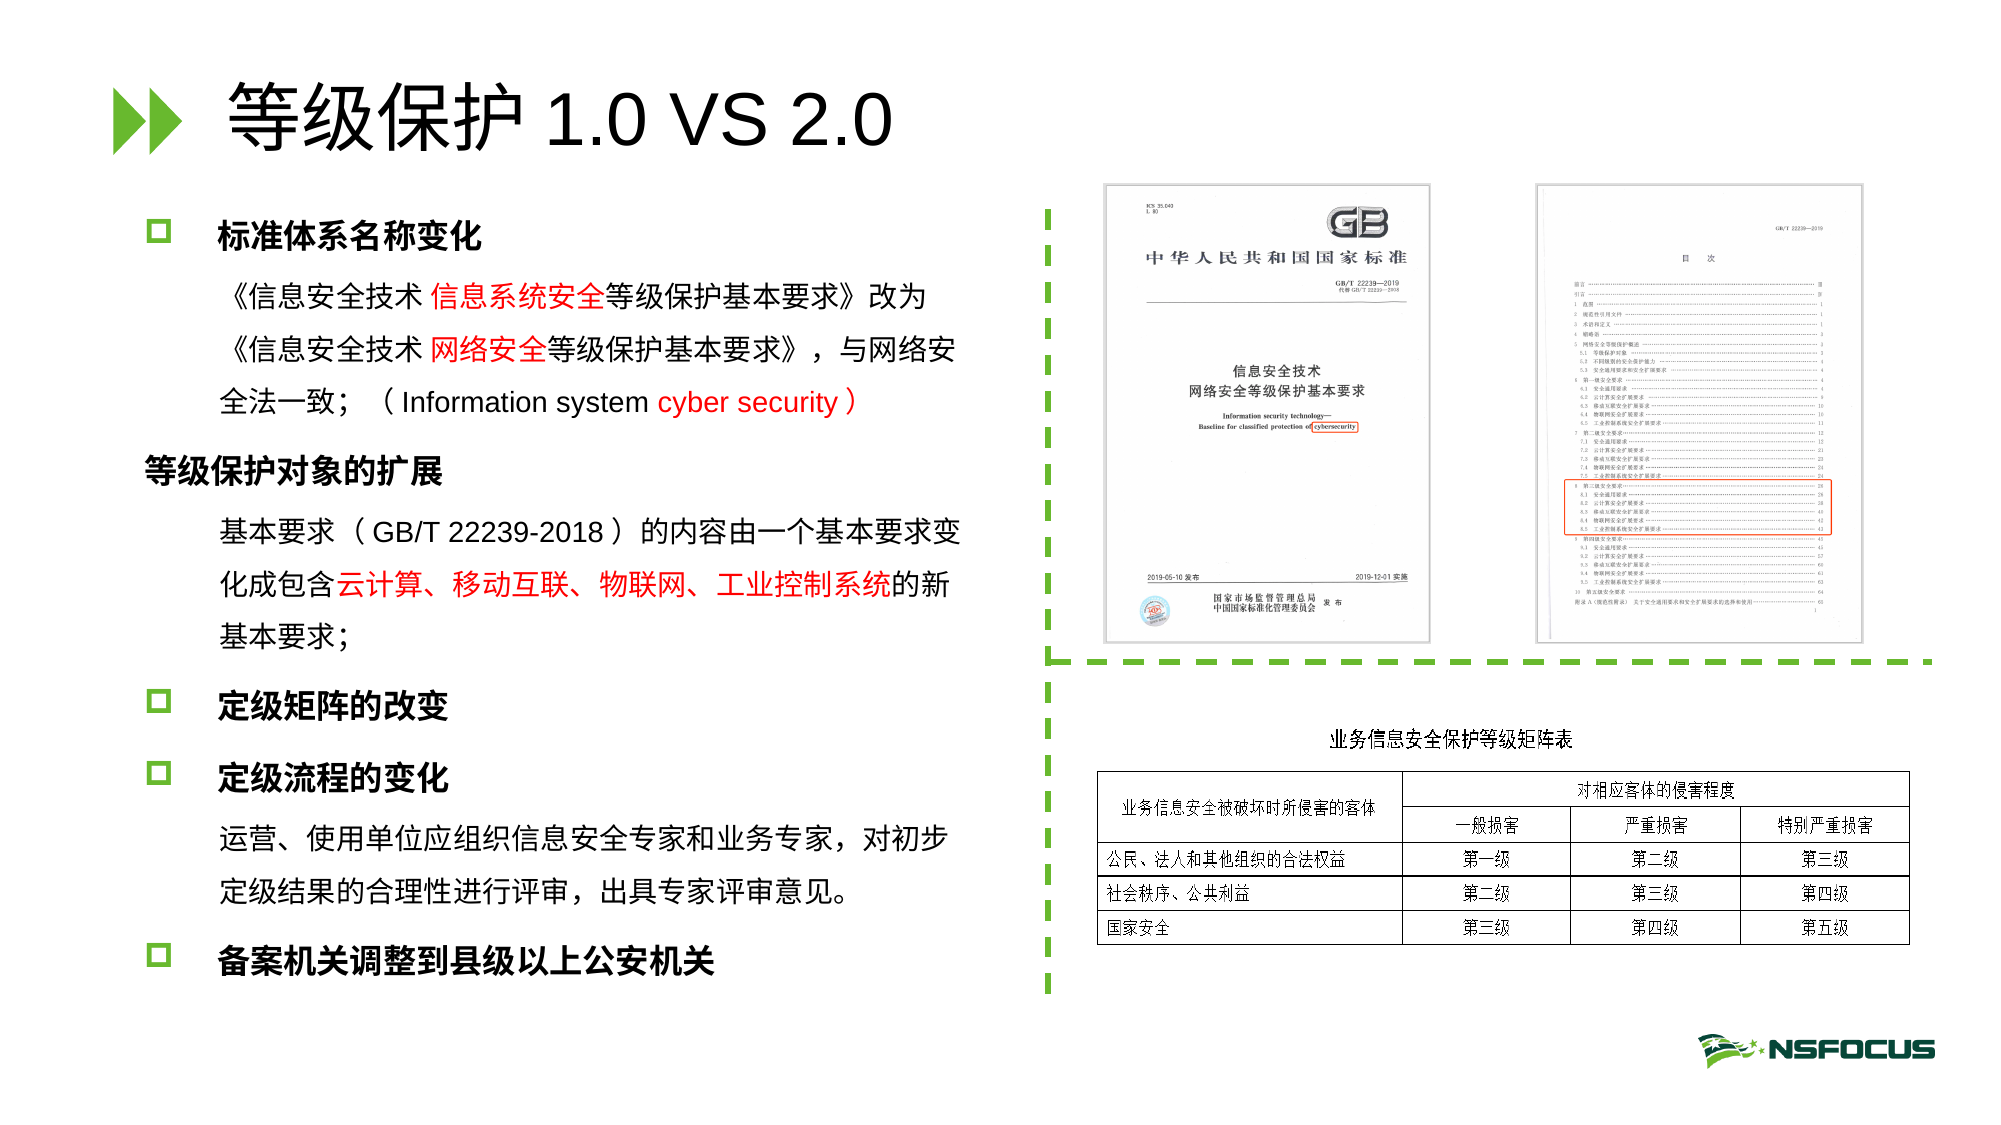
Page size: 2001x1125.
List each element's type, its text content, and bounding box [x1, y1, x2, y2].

list 标准体系名称变化 《信息安全技术 信息系统安全等级保护基本要求》改为《信息安全技术 网络安全等级保护基本要求》，与网络安全法一致；（Information system cyber security） 等级保护对象的扩展 基本要求（GB/T 22239-2018）的内容由一个基本要求变化成包含云计算、移动互联、物联网、工业控制系统的新基本要求； 定级矩阵的改变 定级流程的变化 运营、使用单位应组织信息安全专家和业务专家，对初步定级结果的合理性进行评审，出具专家评审意见。 备案机关调整到县级以上公安机关 [129, 188, 993, 1125]
picture [1535, 183, 1864, 644]
picture [1077, 712, 1932, 972]
picture [1698, 1034, 1935, 1069]
title 等级保护1.0 VS 2.0 [211, 52, 1864, 191]
picture [1103, 183, 1431, 644]
